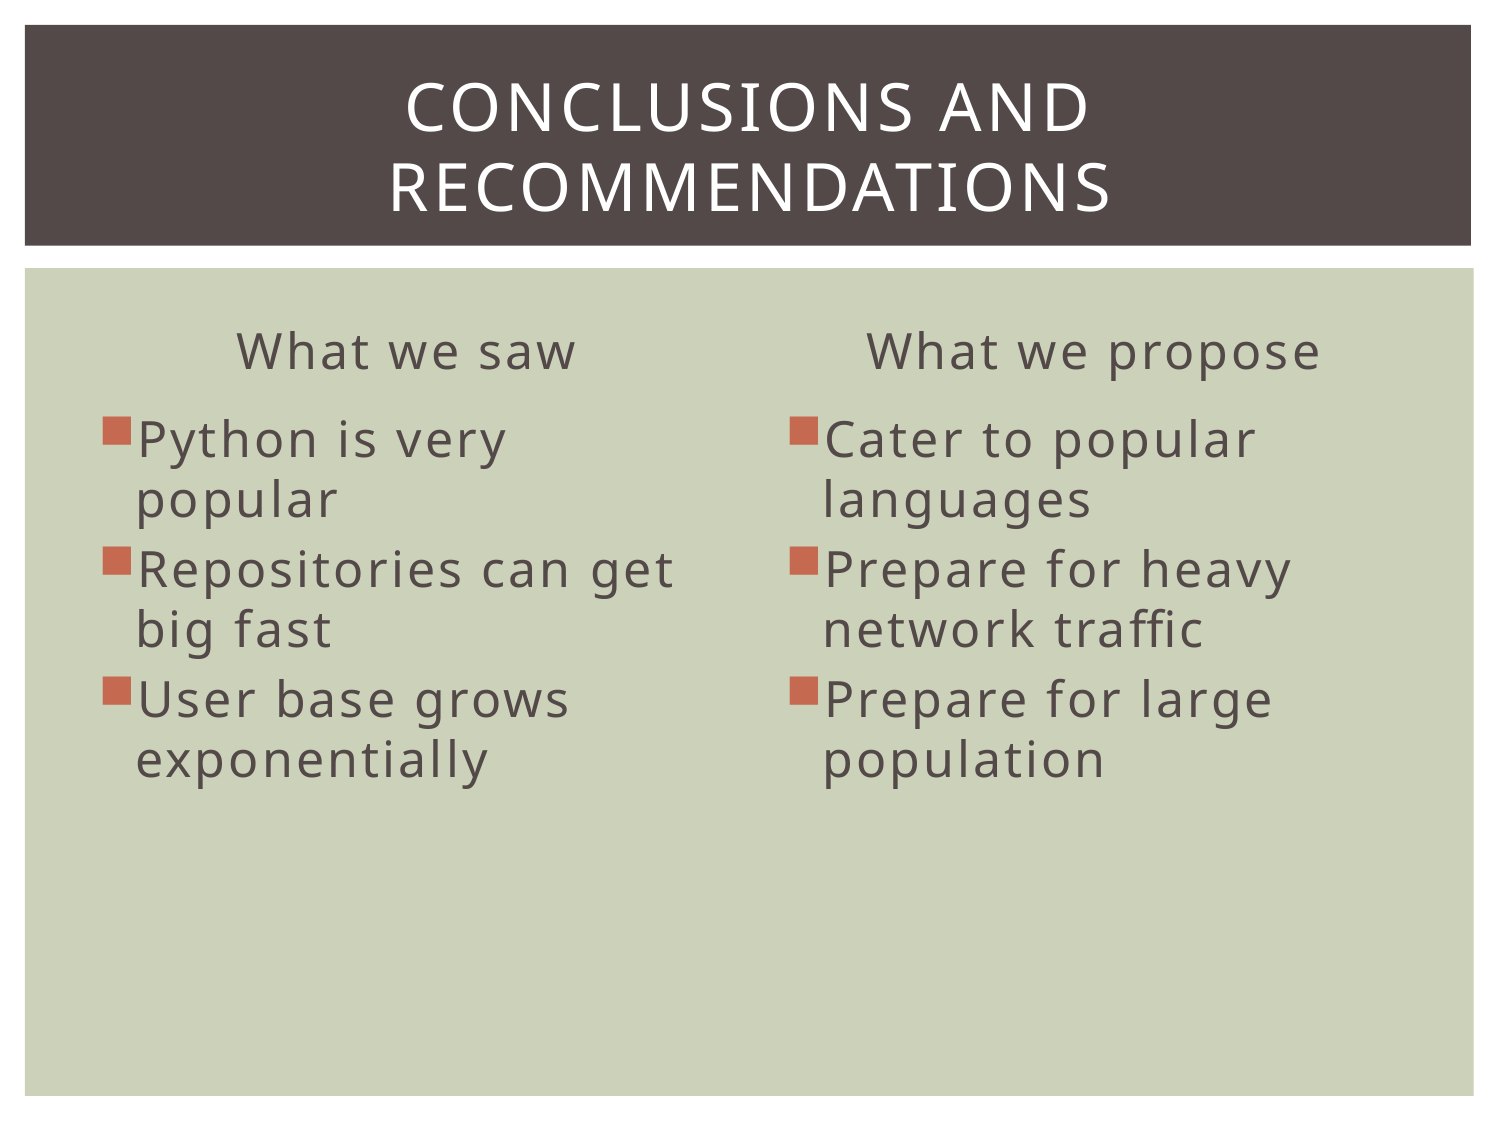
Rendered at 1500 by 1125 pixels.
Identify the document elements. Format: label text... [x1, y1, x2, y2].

list Python is very popular Repositories can get big fast User base grows exponentially [75, 399, 738, 1005]
list What we saw [75, 282, 738, 388]
list Cater to popular languages Prepare for heavy network traffic Prepare for large population [761, 399, 1425, 1005]
list What we propose [761, 282, 1425, 388]
title Conclusions and recommendations [62, 58, 1438, 232]
